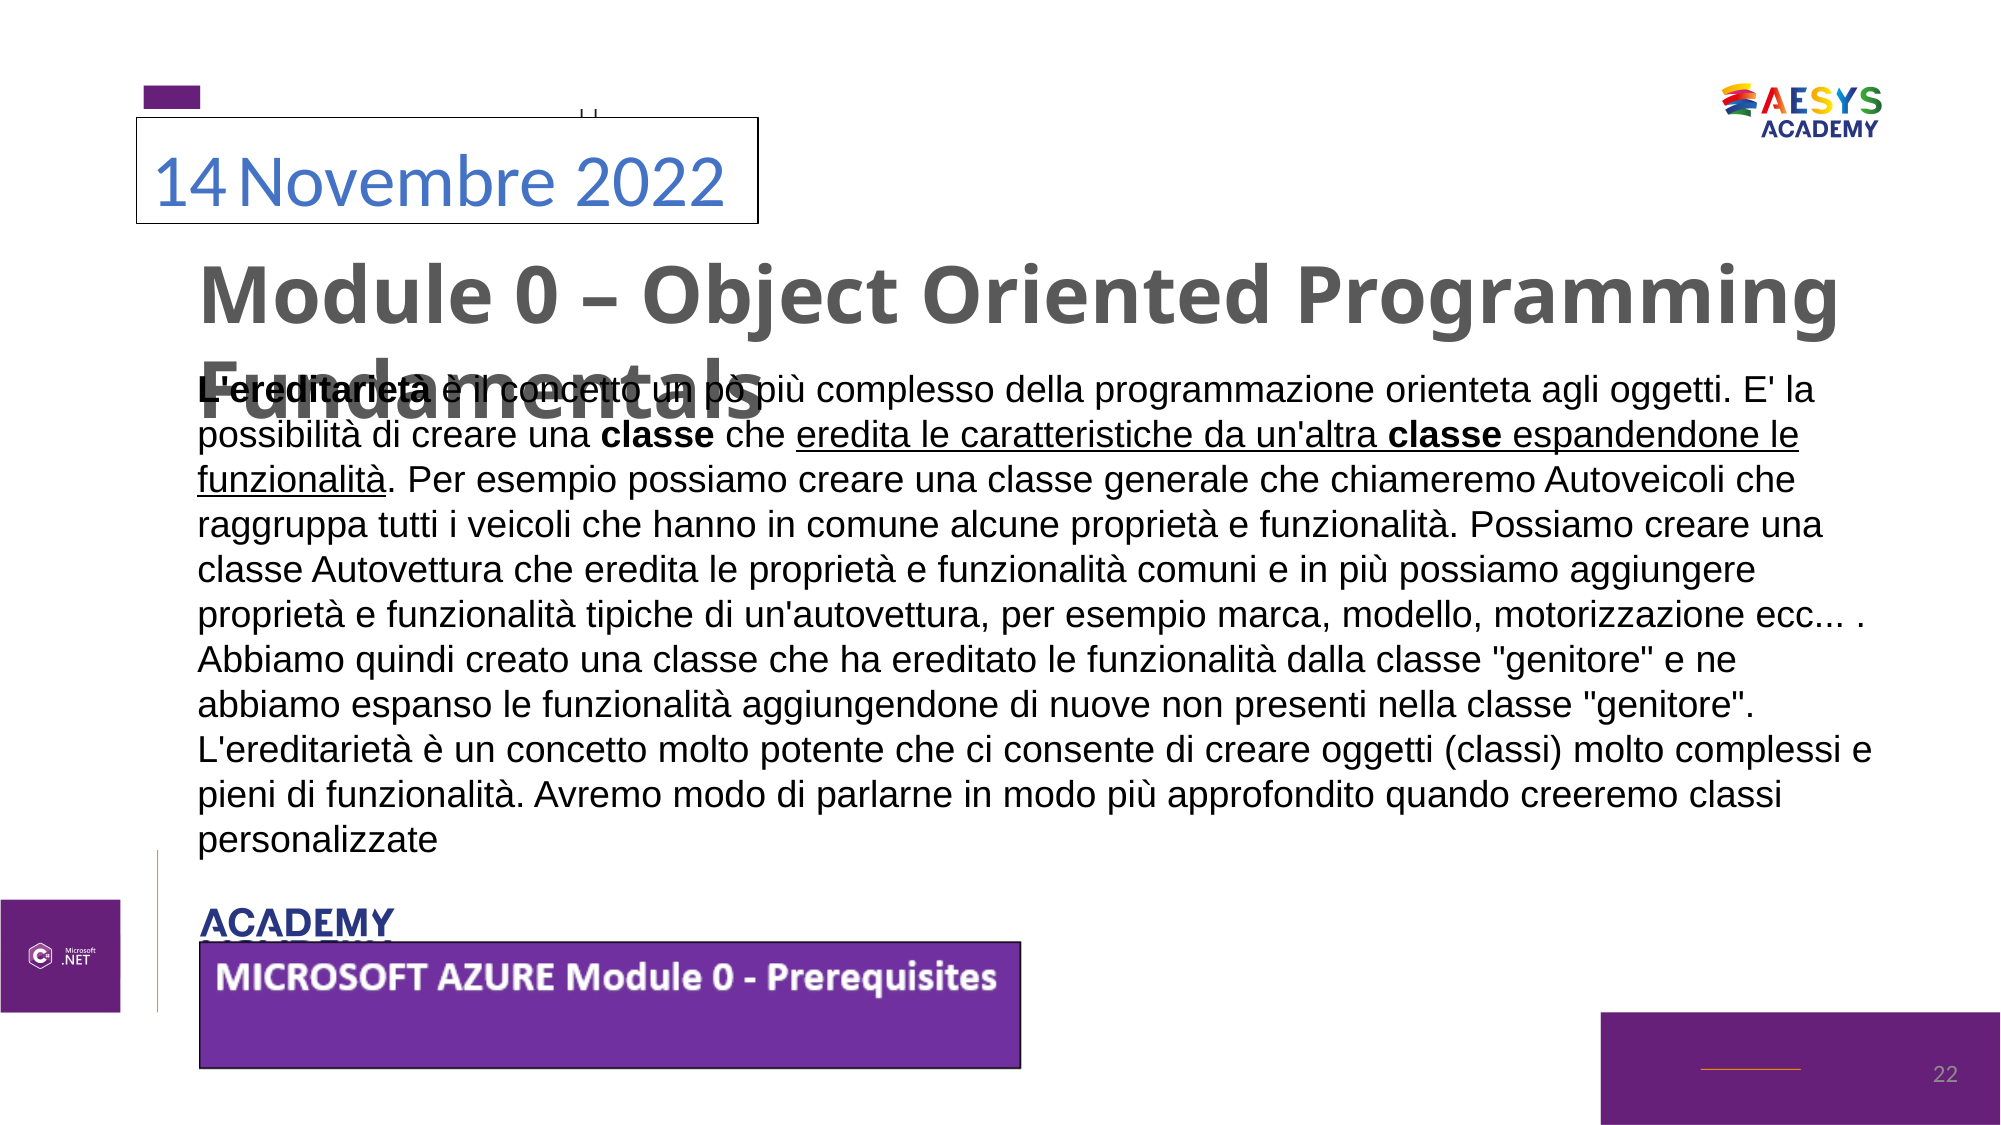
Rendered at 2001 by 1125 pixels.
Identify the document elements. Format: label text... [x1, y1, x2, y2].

picture [0, 0, 2001, 1125]
text_box L'ereditarietà è il concetto un pò più complesso della programmazione orienteta agli oggetti. E' la possibilità di creare una classe che eredita le caratteristiche da un'altra classe espandendone le funzionalità. Per esempio possiamo creare una classe generale che chiameremo Autoveicoli che raggruppa tutti i veicoli che hanno in comune alcune proprietà e funzionalità. Possiamo creare una classe Autovettura che eredita le proprietà e funzionalità comuni e in più possiamo aggiungere proprietà e funzionalità tipiche di un'autovettura, per esempio marca, modello, motorizzazione ecc... . Abbiamo quindi creato una classe che ha ereditato le funzionalità dalla classe "genitore" e ne abbiamo espanso le funzionalità aggiungendone di nuove non presenti nella classe "genitore". L'ereditarietà è un concetto molto potente che ci consente di creare oggetti (classi) molto complessi e pieni di funzionalità. Avremo modo di parlarne in modo più approfondito quando creeremo classi personalizzate [182, 357, 1904, 868]
slide_number 22 [1412, 1042, 1974, 1102]
text_box Module 0 – Object Oriented Programming Fundamentals [182, 236, 1943, 442]
text_box 14 Novembre 2022 [136, 117, 758, 224]
